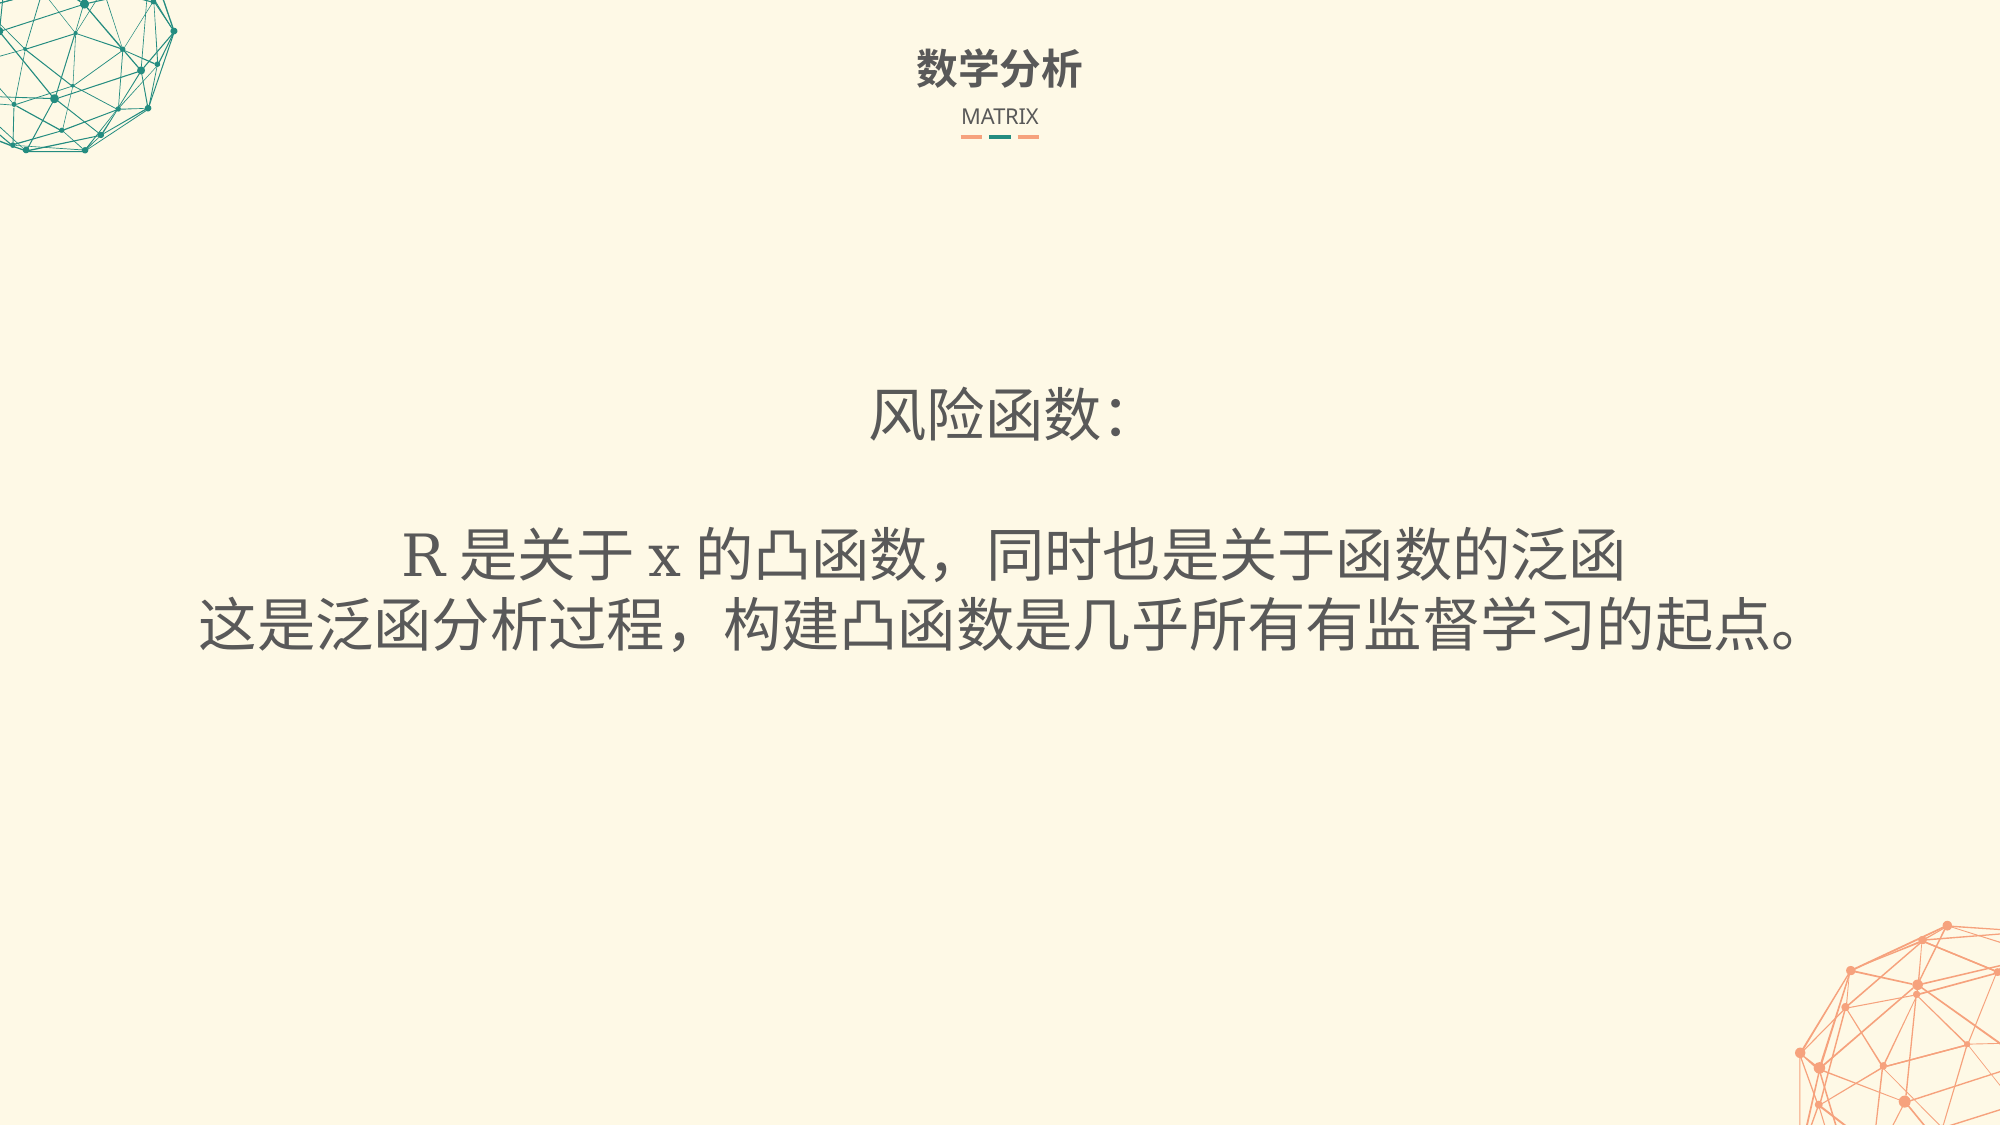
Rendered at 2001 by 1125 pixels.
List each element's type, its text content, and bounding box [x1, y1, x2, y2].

text_box MATRIX [737, 87, 1263, 137]
text_box 数学分析 [901, 35, 1099, 87]
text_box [1794, 920, 2000, 1125]
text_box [960, 136, 1040, 154]
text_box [0, 0, 178, 154]
